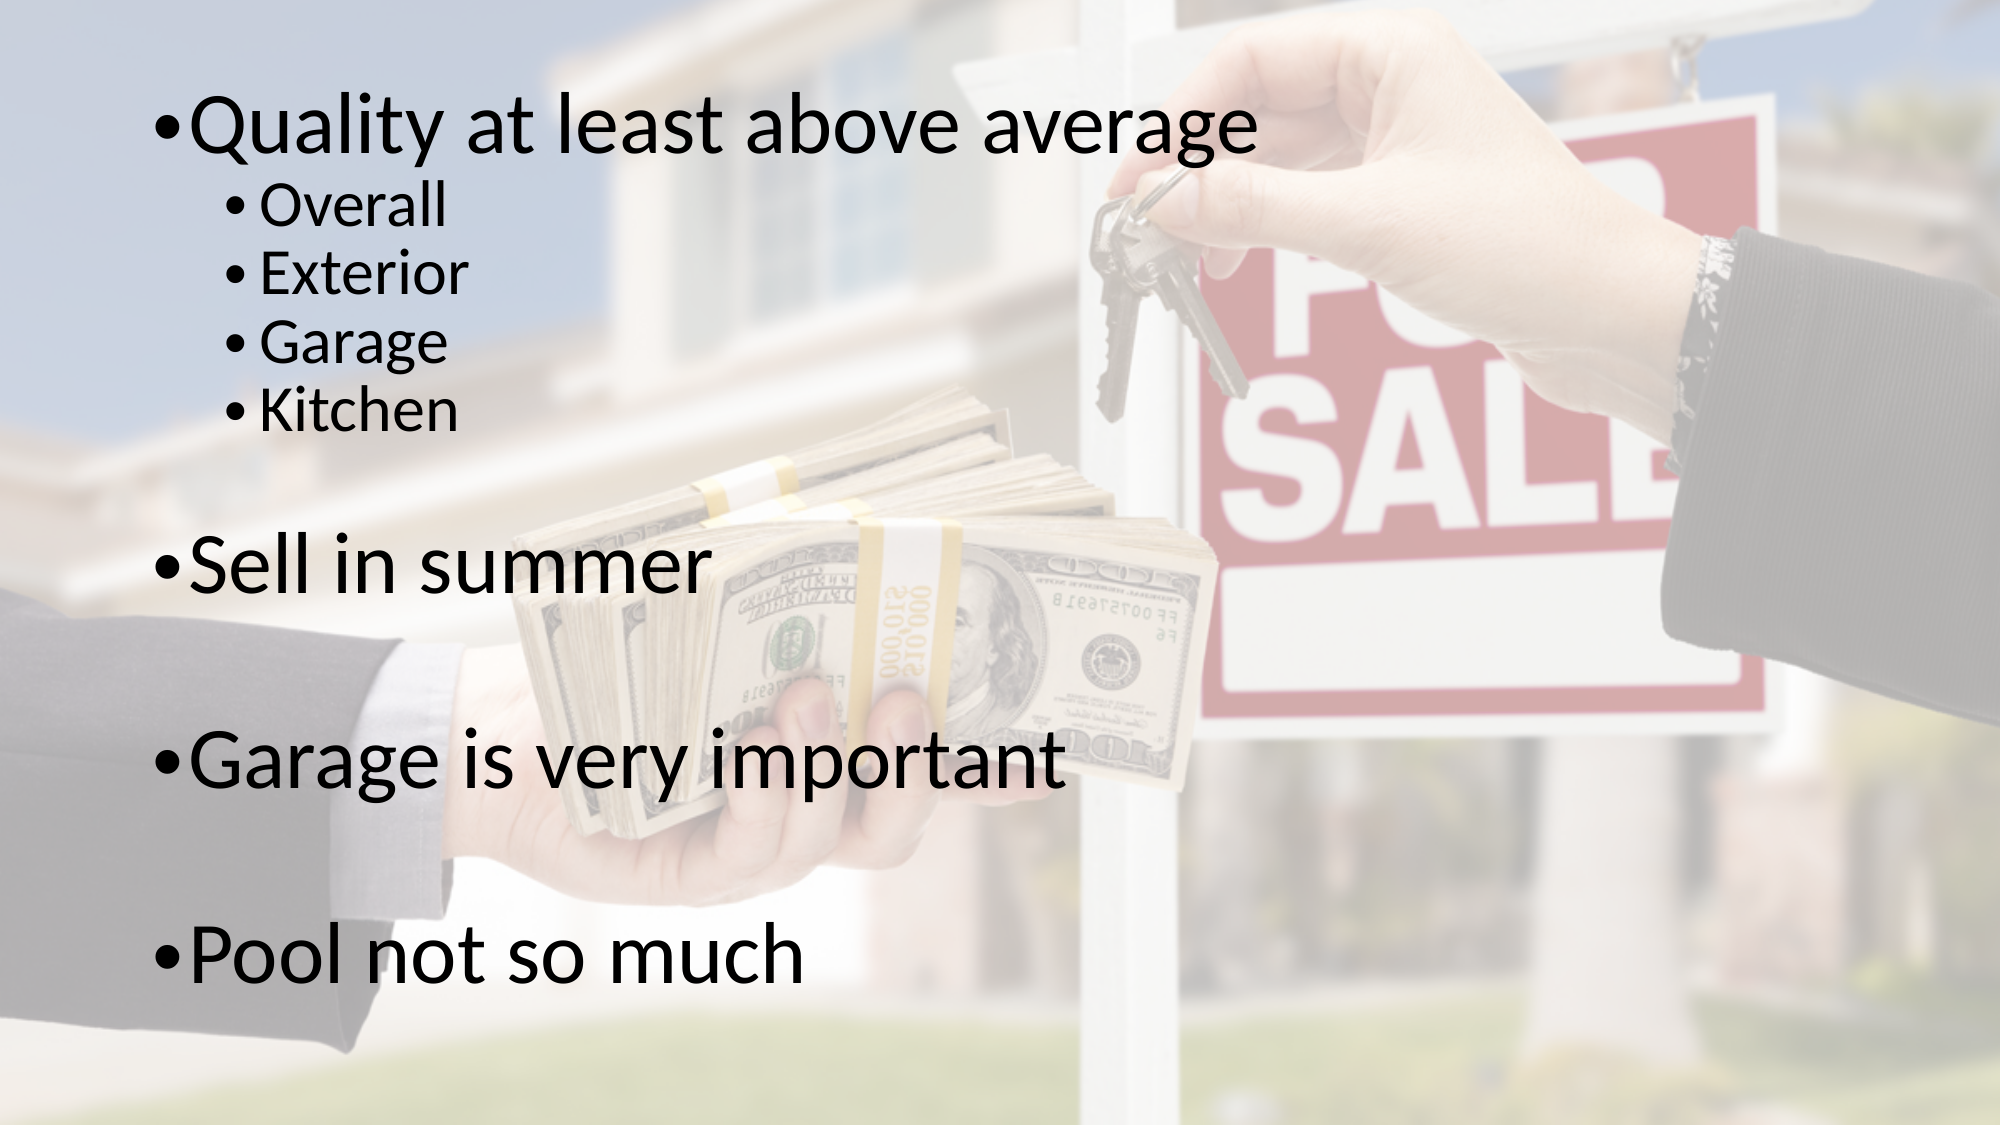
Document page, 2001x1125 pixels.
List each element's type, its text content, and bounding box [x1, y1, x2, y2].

list Quality at least above average Overall Exterior Garage Kitchen Sell in summer Garage is very important Pool not so much [137, 82, 1863, 1014]
